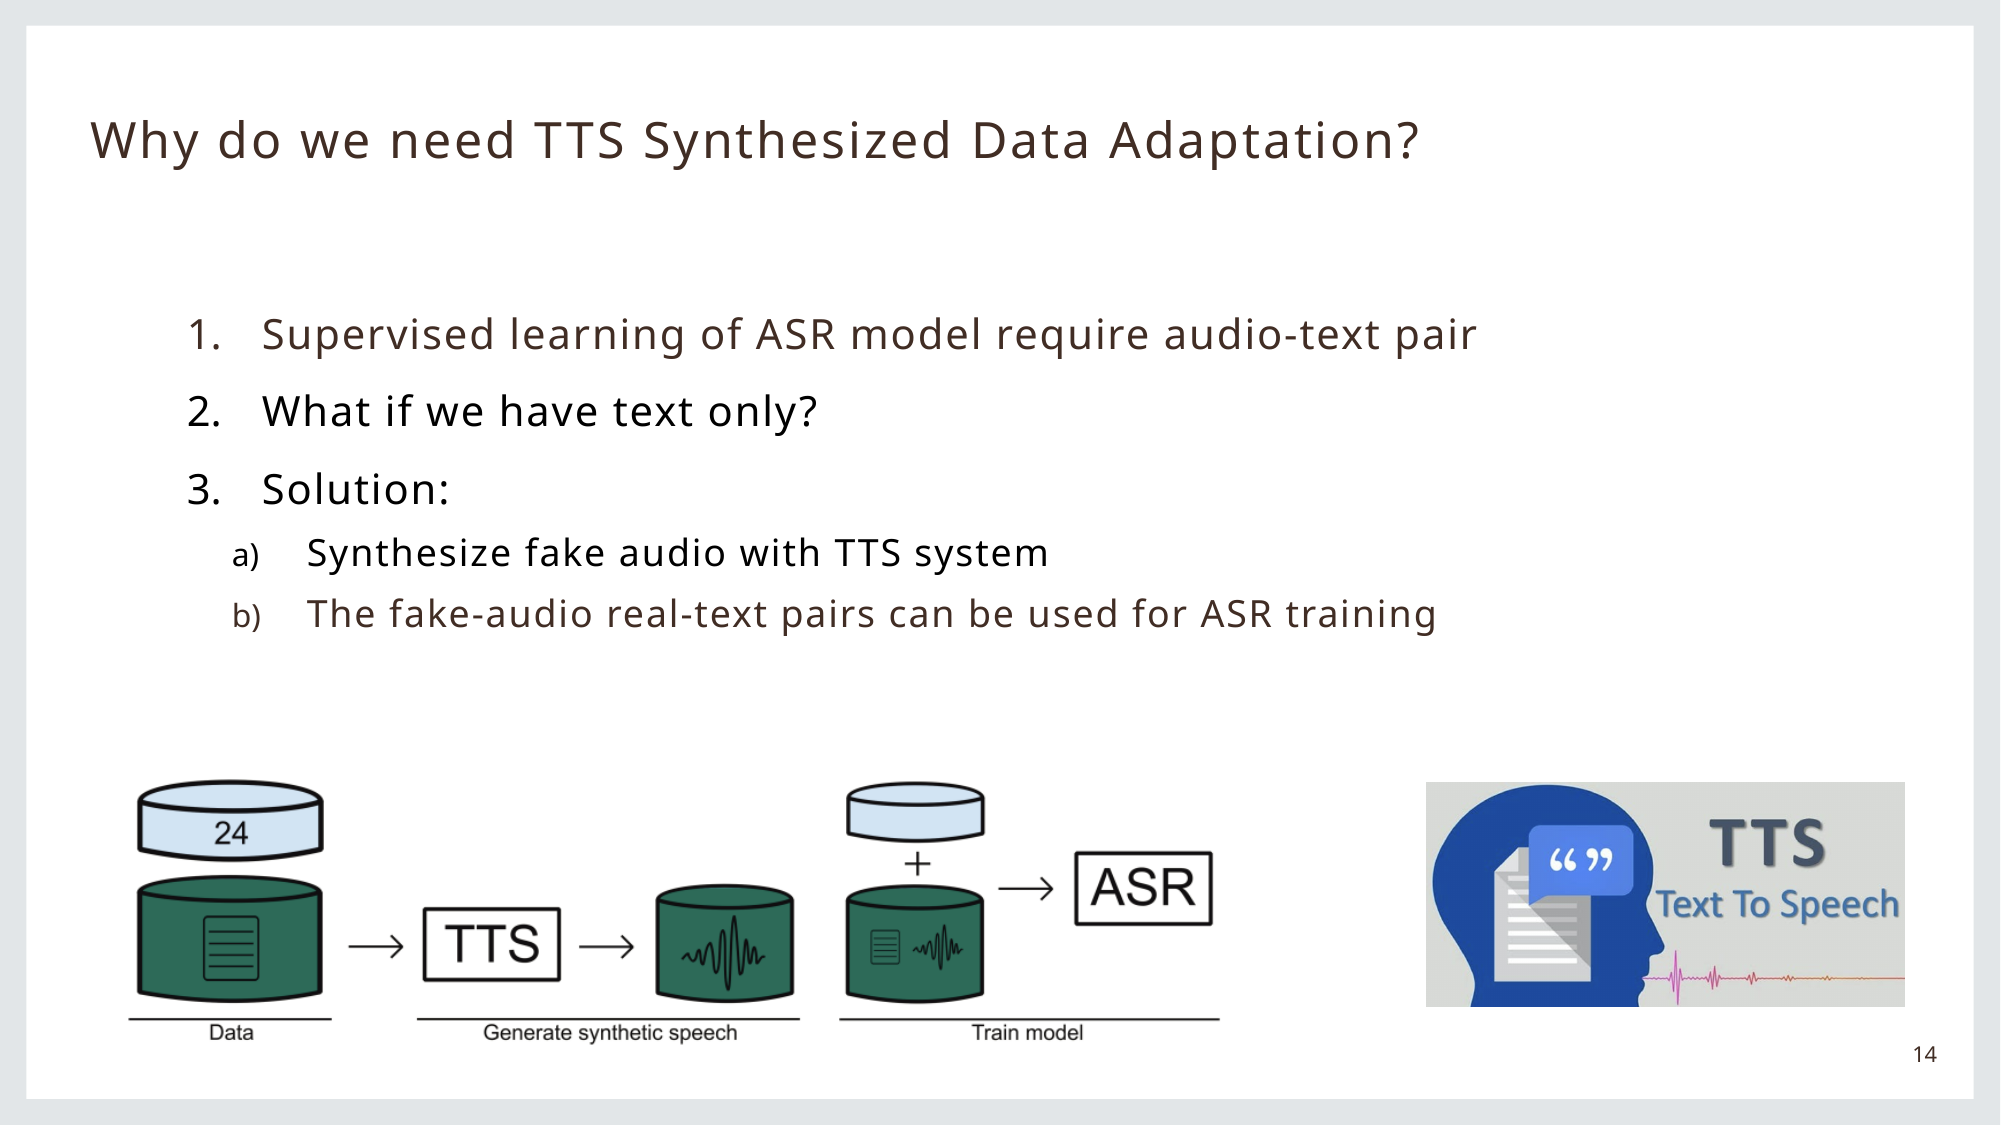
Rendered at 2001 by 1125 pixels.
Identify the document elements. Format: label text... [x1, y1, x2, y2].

picture [111, 717, 1250, 1055]
slide_number 14 [1869, 1024, 1956, 1085]
text_box Why do we need TTS Synthesized Data Adaptation? [72, 70, 1735, 184]
picture [1426, 782, 1905, 1007]
list Supervised learning of ASR model require audio-text pair What if we have text only? Solution: Synthesize fake audio with TTS system The fake-audio real-text pairs can be used for ASR training [168, 283, 1832, 935]
